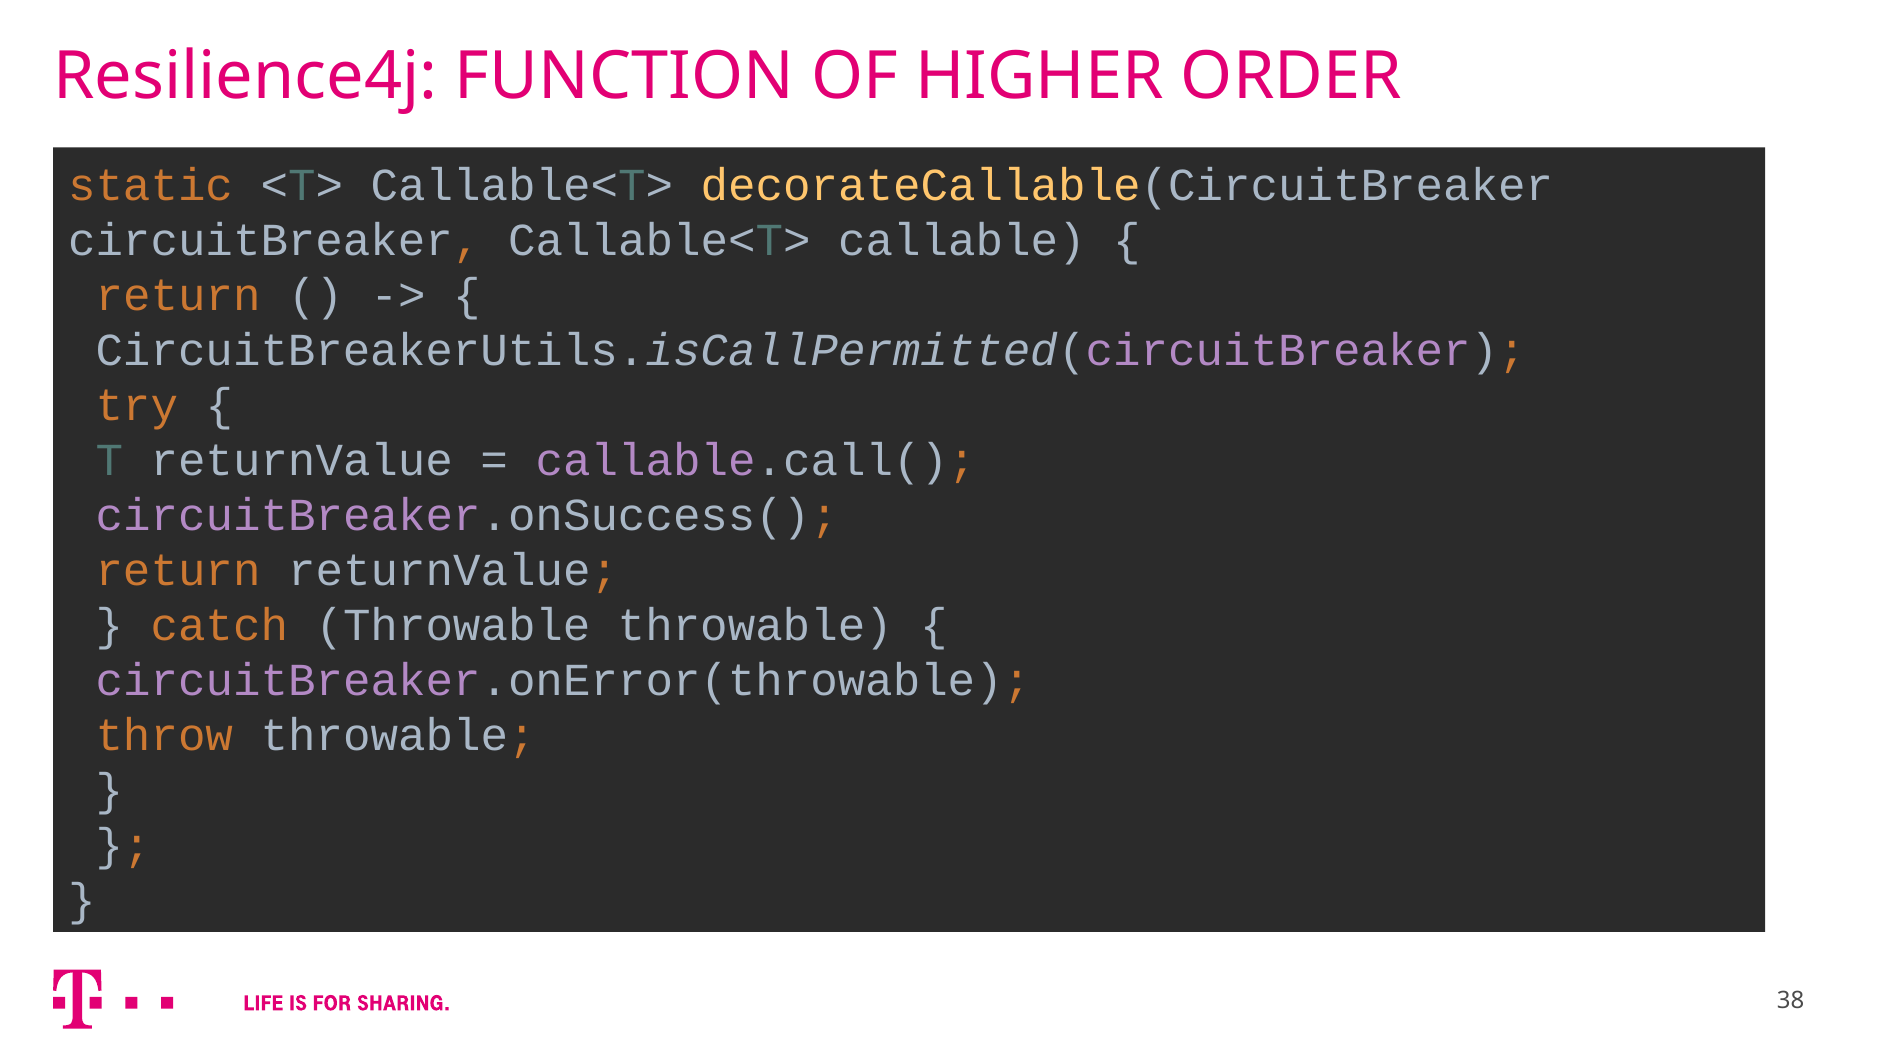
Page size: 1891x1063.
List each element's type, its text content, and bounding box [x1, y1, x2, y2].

text_box static <T> Callable<T> decorateCallable(CircuitBreaker circuitBreaker, Callable<T> callable) { return () -> { CircuitBreakerUtils.isCallPermitted(circuitBreaker); try { T returnValue = callable.call(); circuitBreaker.onSuccess(); return returnValue; } catch (Throwable throwable) { circuitBreaker.onError(throwable); throw throwable; } }; } [53, 147, 1766, 932]
slide_number 38 [1776, 978, 1837, 1024]
title Resilience4j: FUNCTION OF HIGHER ORDER [52, 41, 1837, 125]
text_box [39, 142, 1646, 214]
